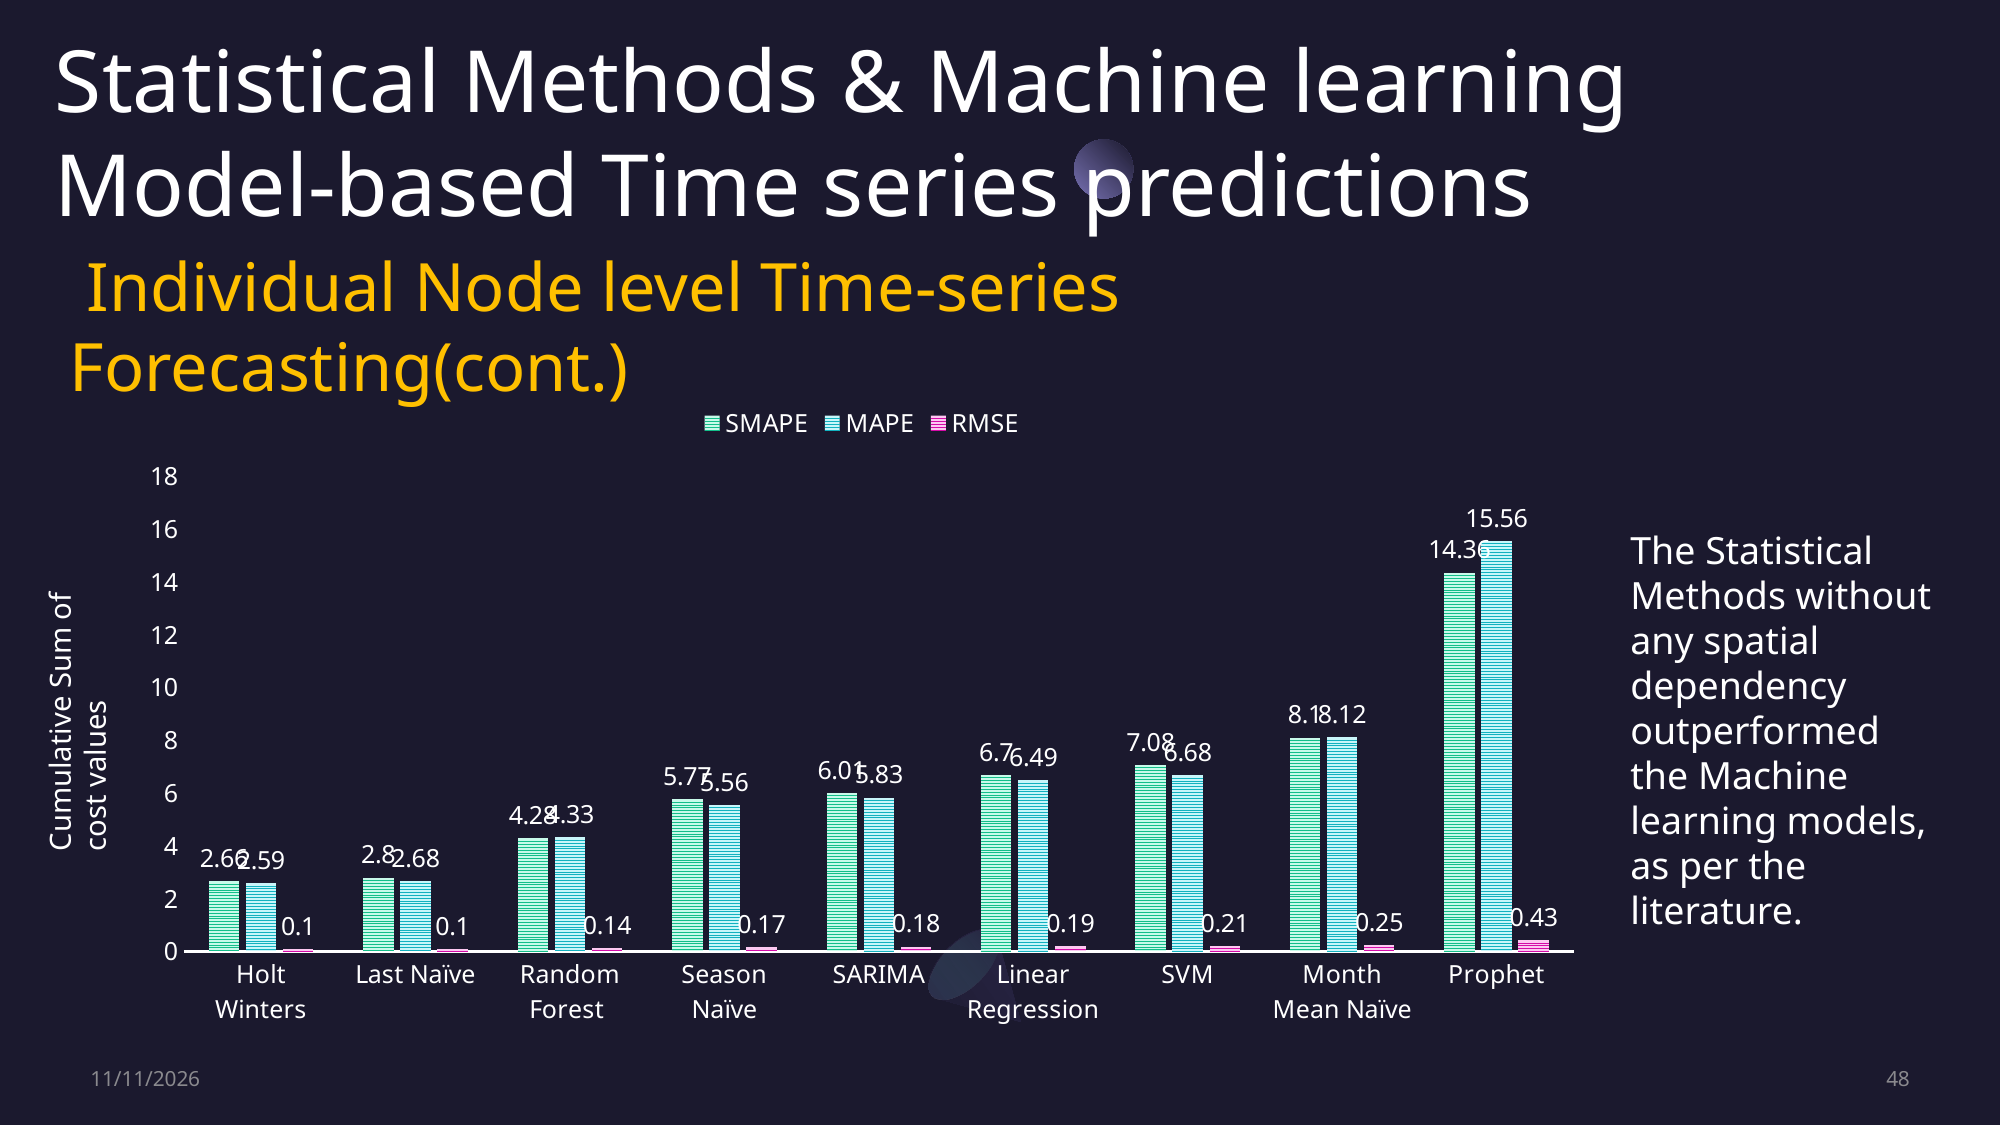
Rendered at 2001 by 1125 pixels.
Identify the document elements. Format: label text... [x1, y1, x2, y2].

text_box The Statistical Methods without any spatial dependency outperformed the Machine learning models, as per the literature. [1615, 519, 1951, 939]
slide_number 48 [1632, 1067, 1910, 1093]
text_box Cumulative Sum of cost values [34, 562, 119, 866]
chart [120, 389, 1604, 1040]
text_box Statistical Methods & Machine learning Model-based Time series predictions [54, 23, 1831, 234]
text_box Individual Node level Time-series Forecasting(cont.) [54, 236, 1707, 412]
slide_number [90, 1067, 522, 1093]
